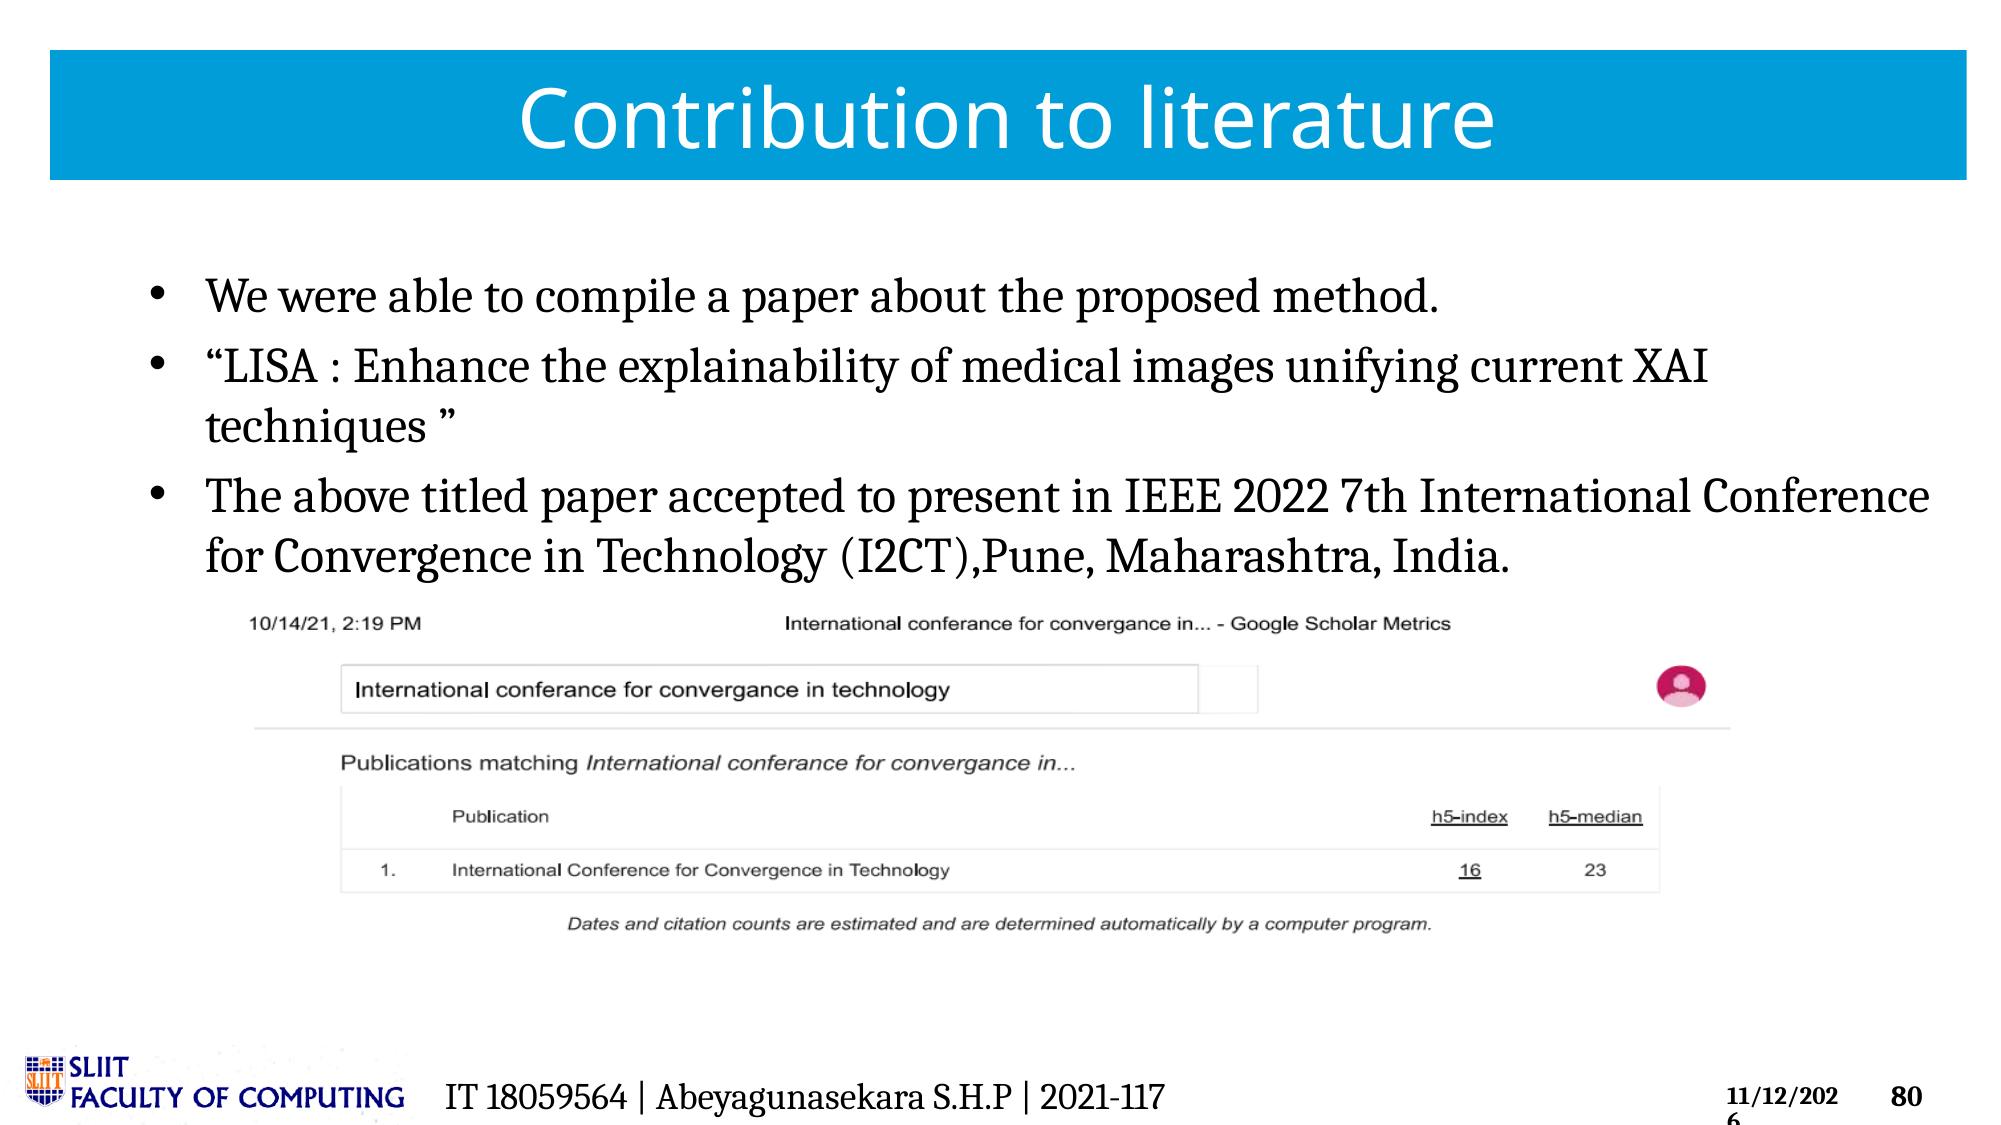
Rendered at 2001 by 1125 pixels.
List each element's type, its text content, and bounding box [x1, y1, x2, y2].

picture [244, 597, 1756, 978]
list We were able to compile a paper about the proposed method. “LISA : Enhance the explainability of medical images unifying current XAI techniques ” The above titled paper accepted to present in IEEE 2022 7th International Conference for Convergence in Technology (I2CT),Pune, Maharashtra, India. [133, 254, 1947, 903]
text_box IT 18059564 | Abeyagunasekara S.H.P | 2021-117 [430, 1064, 1405, 1125]
picture [0, 1045, 413, 1125]
title Contribution to literature [50, 50, 1967, 180]
